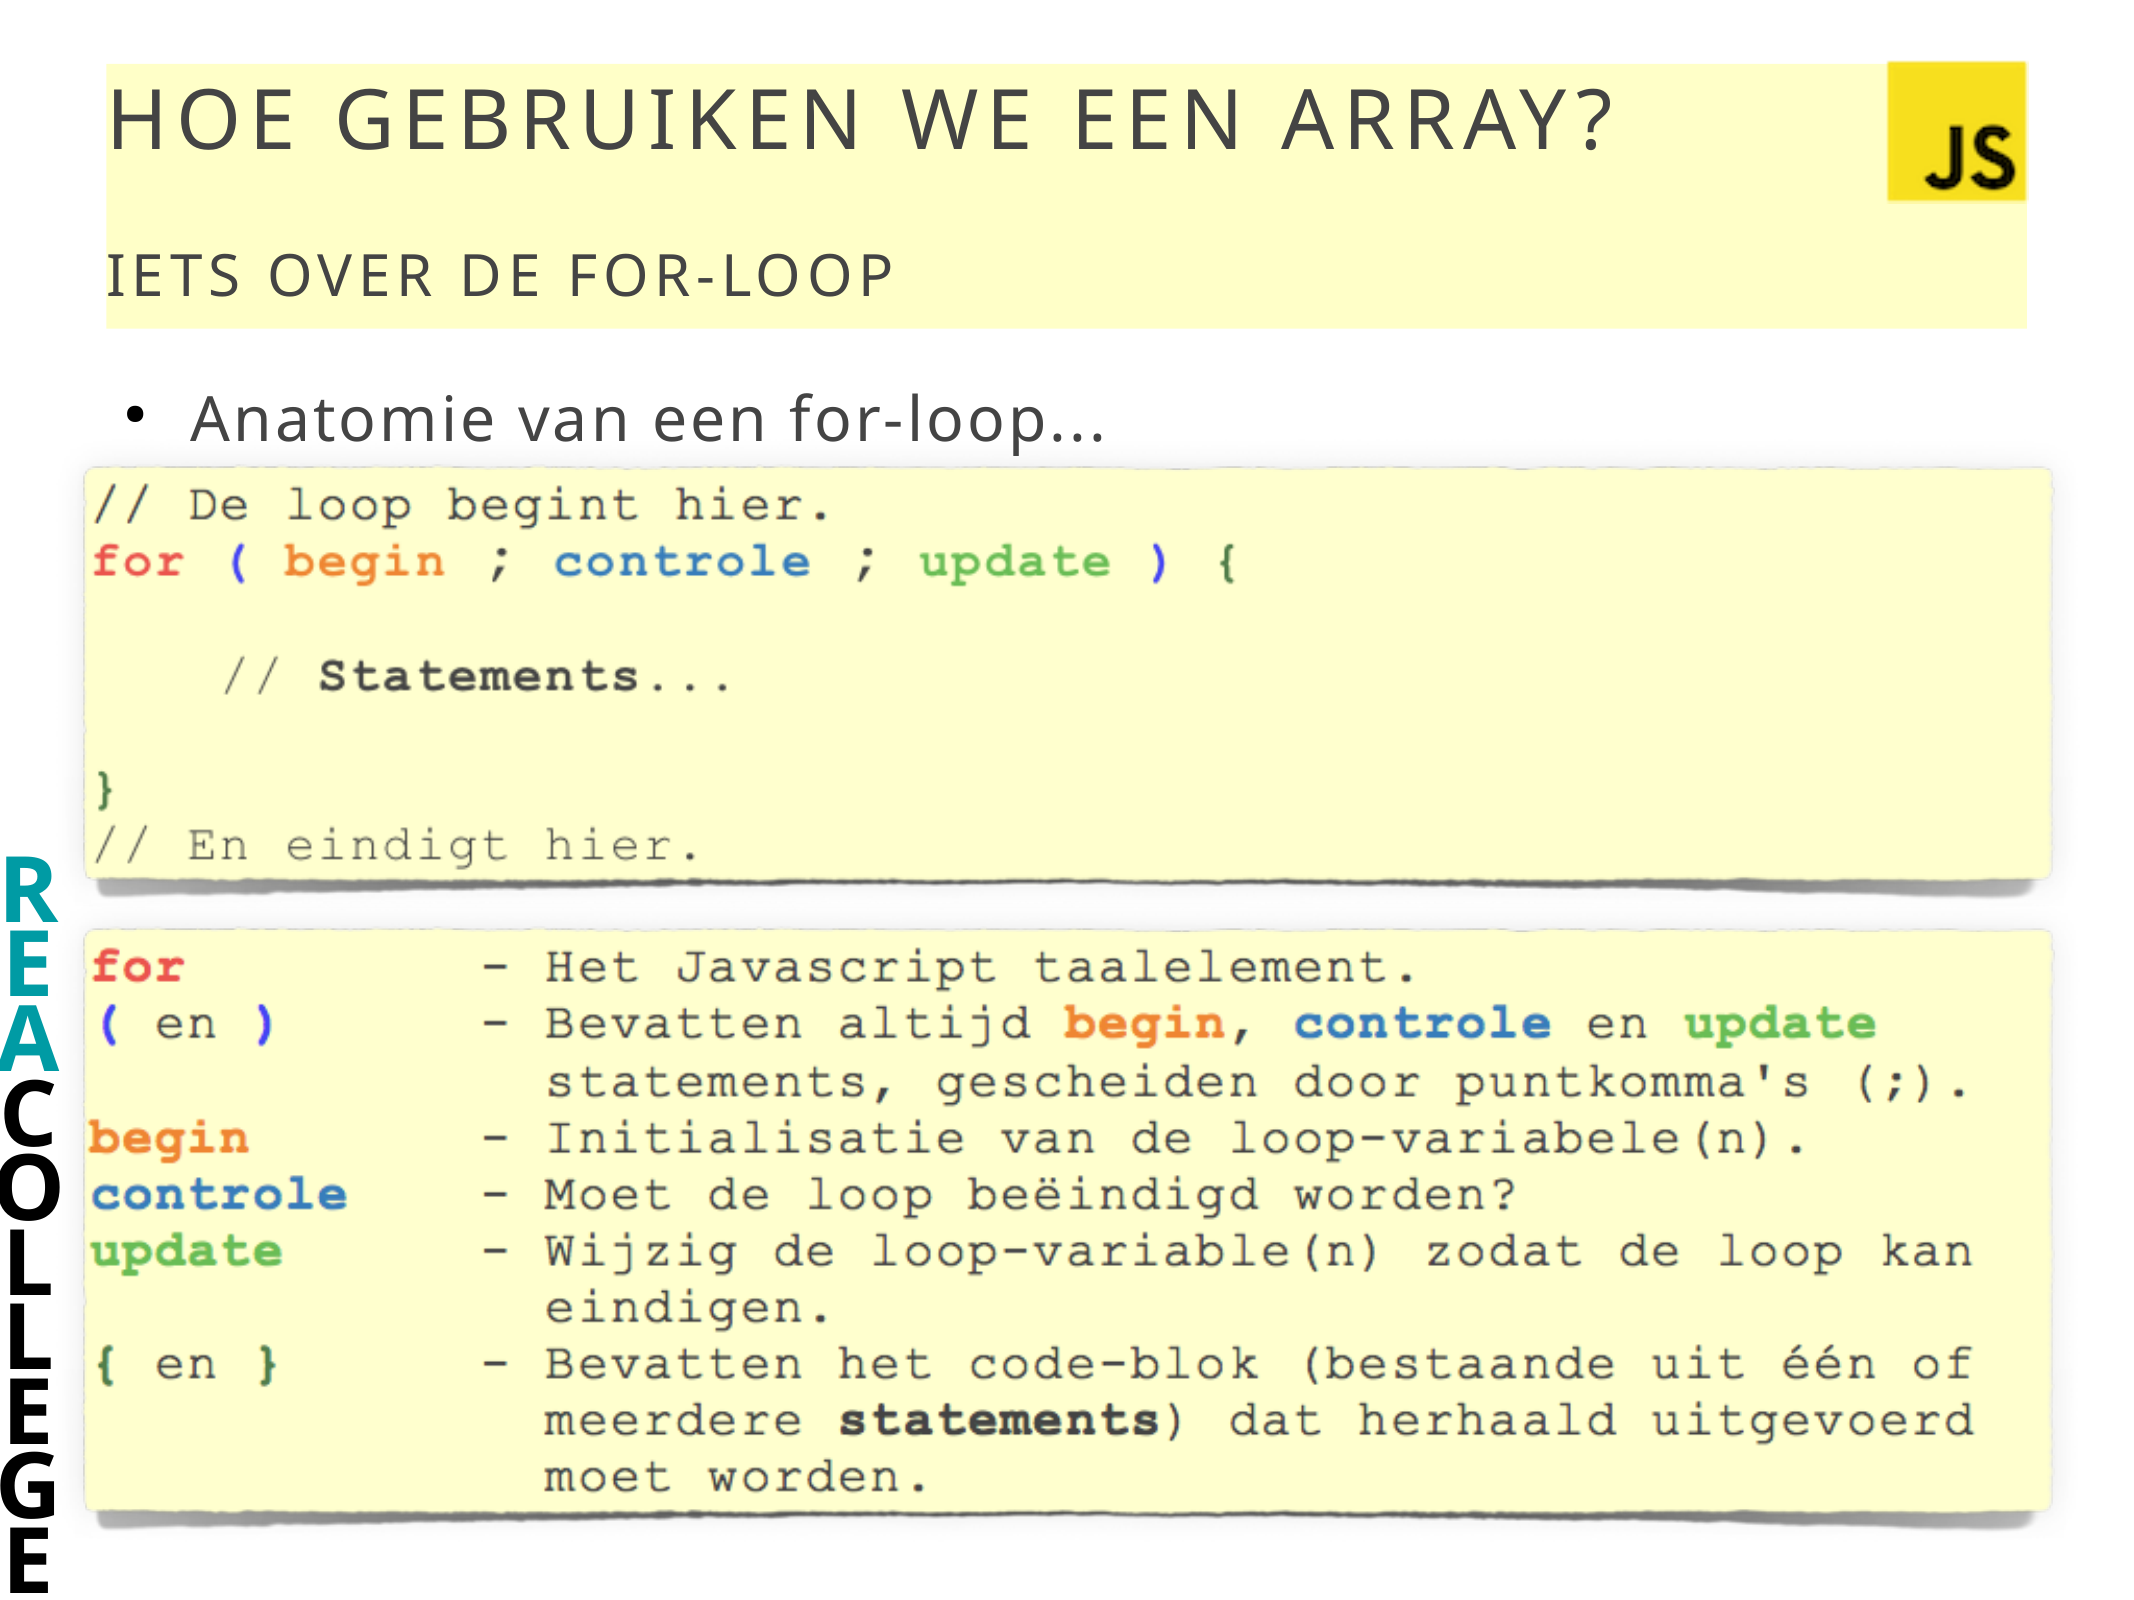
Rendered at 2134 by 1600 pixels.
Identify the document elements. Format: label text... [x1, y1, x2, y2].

picture [1886, 60, 2030, 204]
list Anatomie van een for-loop... [105, 363, 2028, 427]
title Hoe gebruiken we een array? Iets over de for-loop [105, 63, 2028, 330]
picture [49, 427, 2087, 1550]
